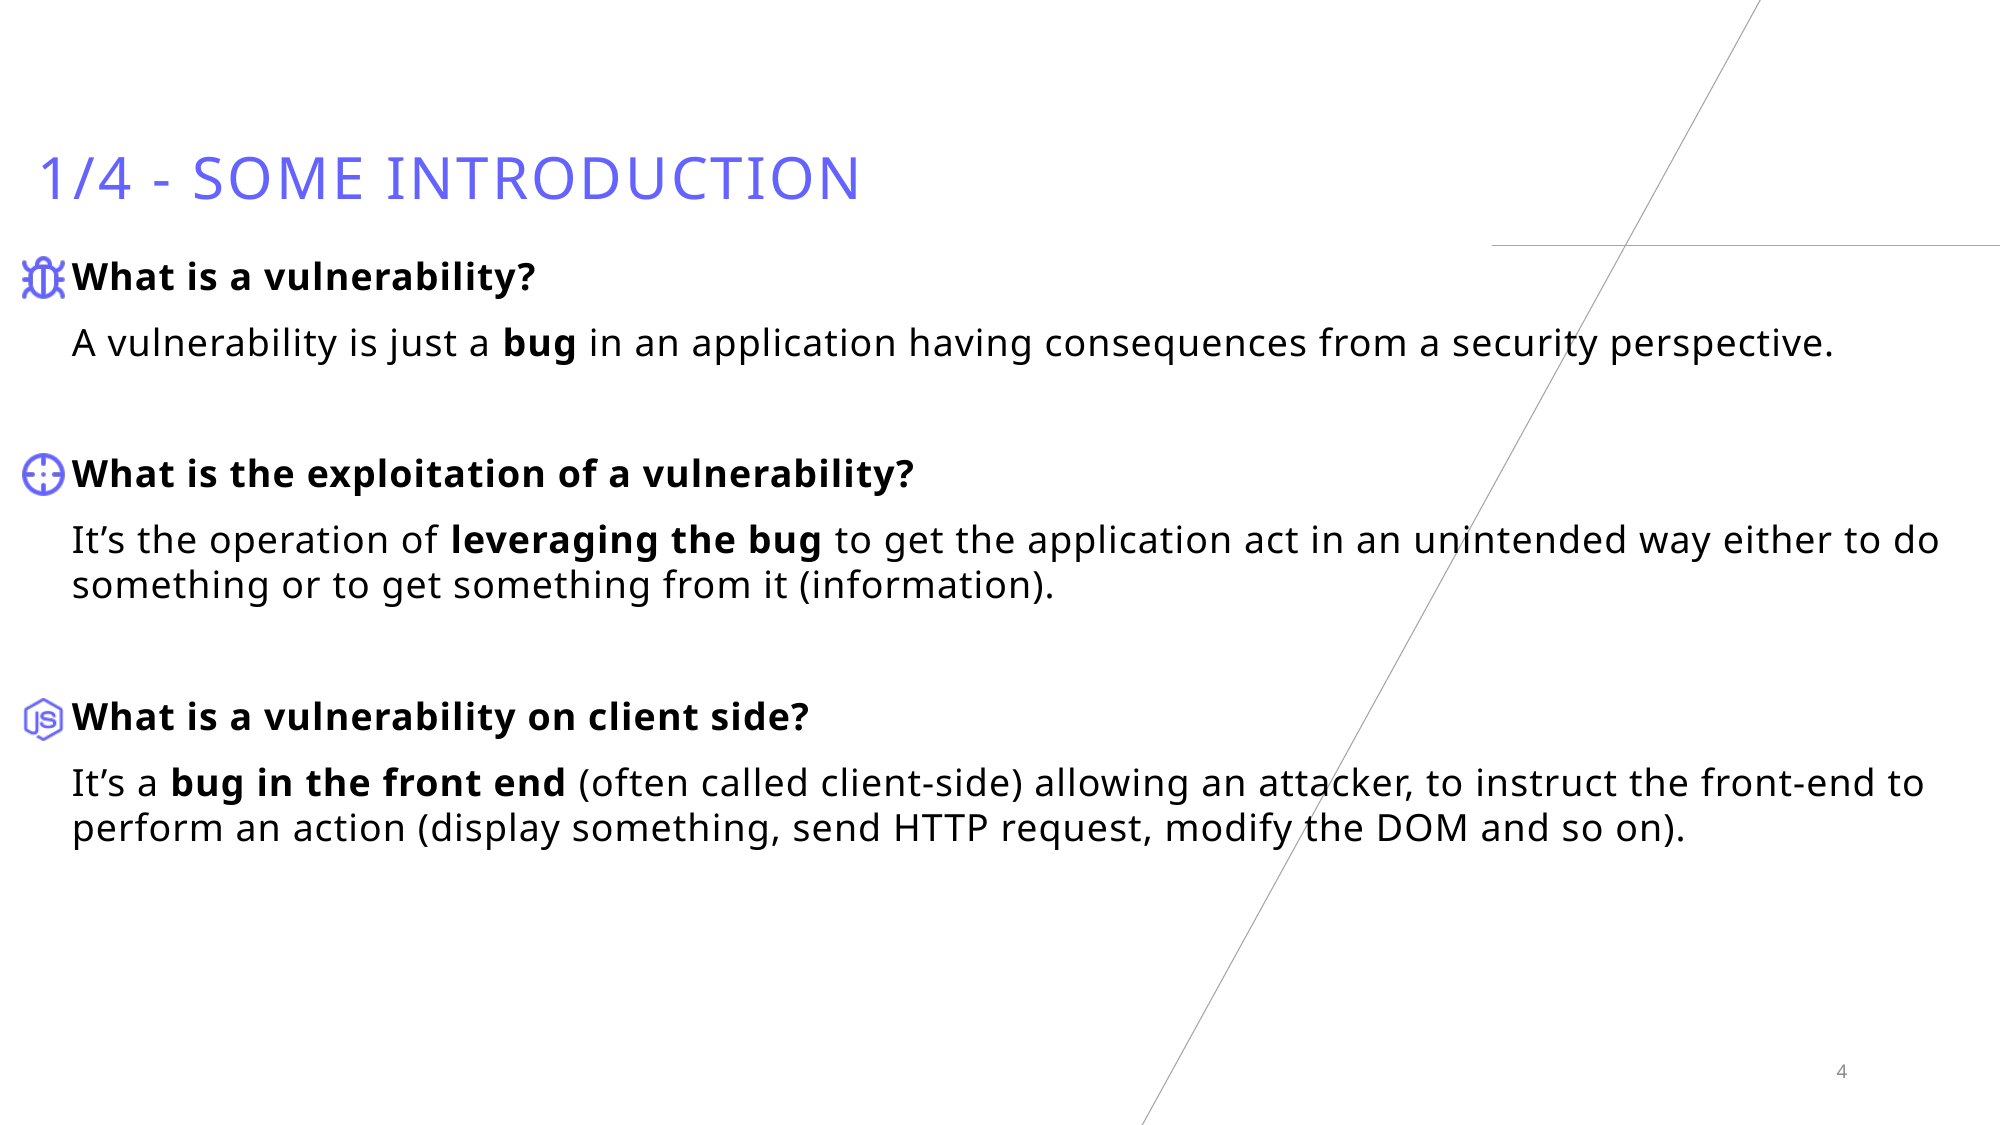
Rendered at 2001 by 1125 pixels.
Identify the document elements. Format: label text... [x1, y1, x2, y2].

list What is a vulnerability? A vulnerability is just a bug in an application having consequences from a security perspective. What is the exploitation of a vulnerability? It’s the operation of leveraging the bug to get the application act in an unintended way either to do something or to get something from it (information). What is a vulnerability on client side? It’s a bug in the front end (often called client-side) allowing an attacker, to instruct the front-end to perform an action (display something, send HTTP request, modify the DOM and so on). [56, 245, 1972, 991]
picture [18, 694, 69, 745]
picture [18, 252, 69, 303]
picture [18, 449, 69, 500]
title 1/4 - Some introduction [22, 22, 1471, 220]
slide_number 4 [1412, 1042, 1863, 1103]
